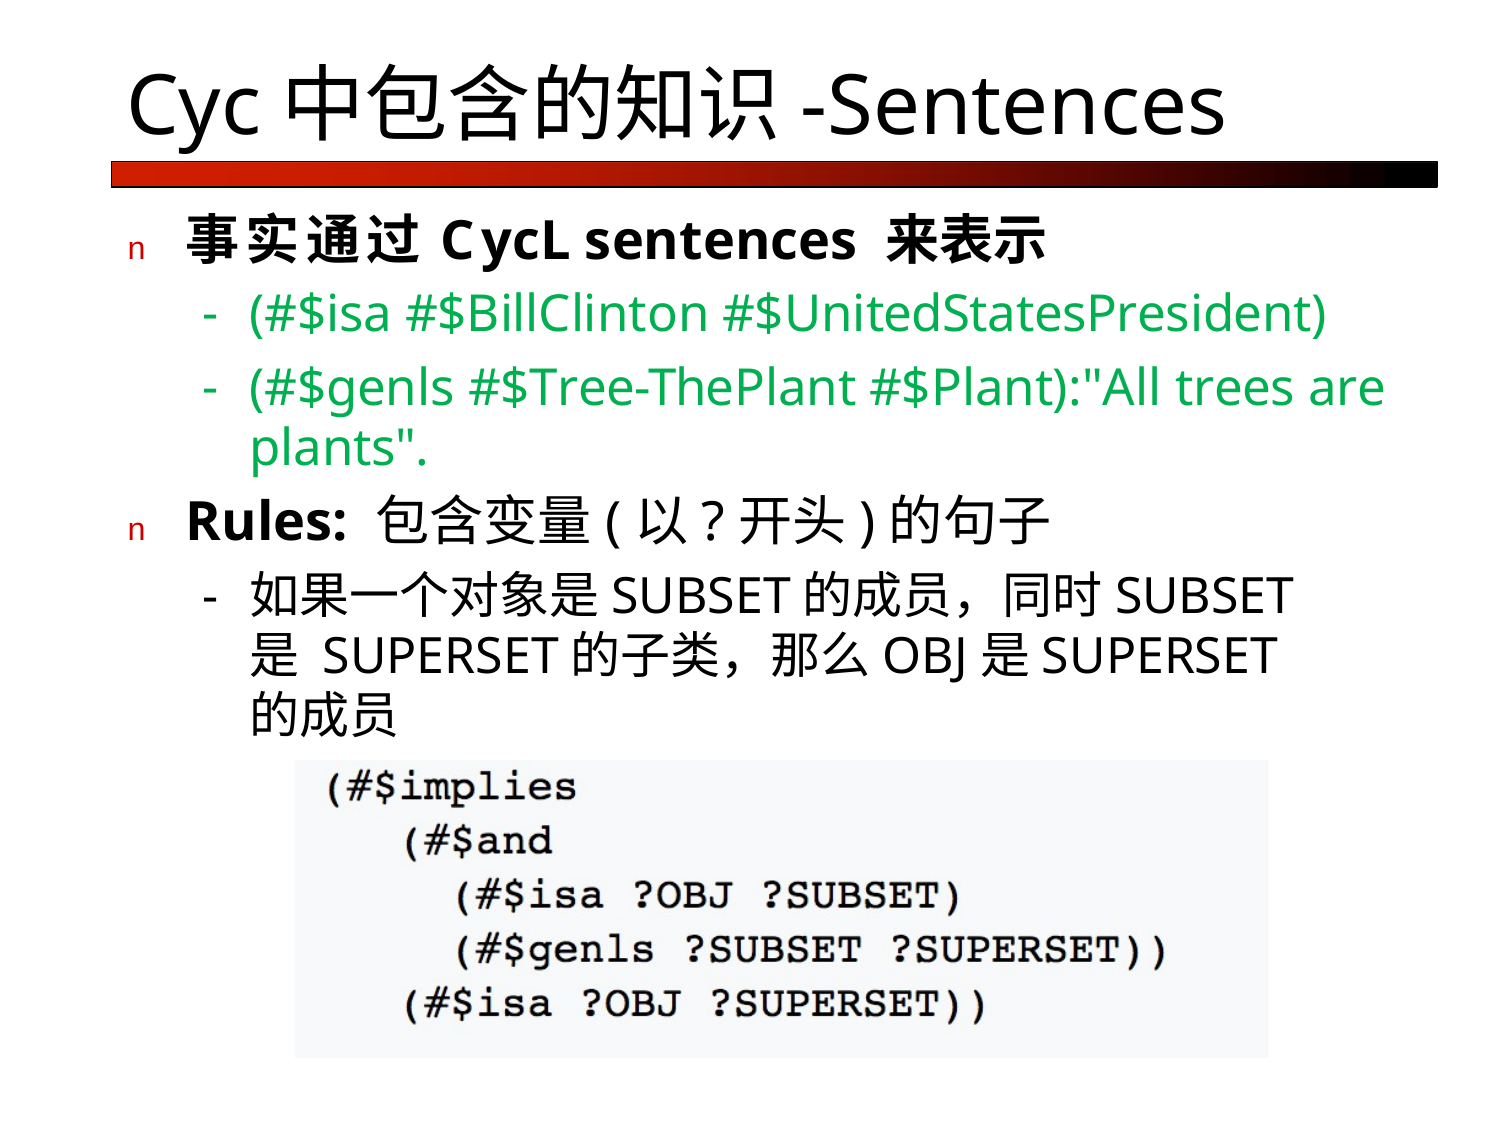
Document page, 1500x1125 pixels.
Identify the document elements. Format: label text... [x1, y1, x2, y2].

title Cyc中包含的知识-Sentences [124, 51, 1376, 154]
text_box n 事实通过CycL sentences 来表示 (#$isa #$BillClinton #$UnitedStatesPresident) (#$genls #$Tree-ThePlant #$Plant):"All trees are plants". n Rules: 包含变量(以?开头)的句子 - 如果一个对象是SUBSET的成员，同时SUBSET是 SUPERSET的子类，那么OBJ是SUPERSET的成员 [125, 204, 1400, 687]
text_box [111, 161, 1437, 188]
text_box [294, 760, 1269, 1058]
